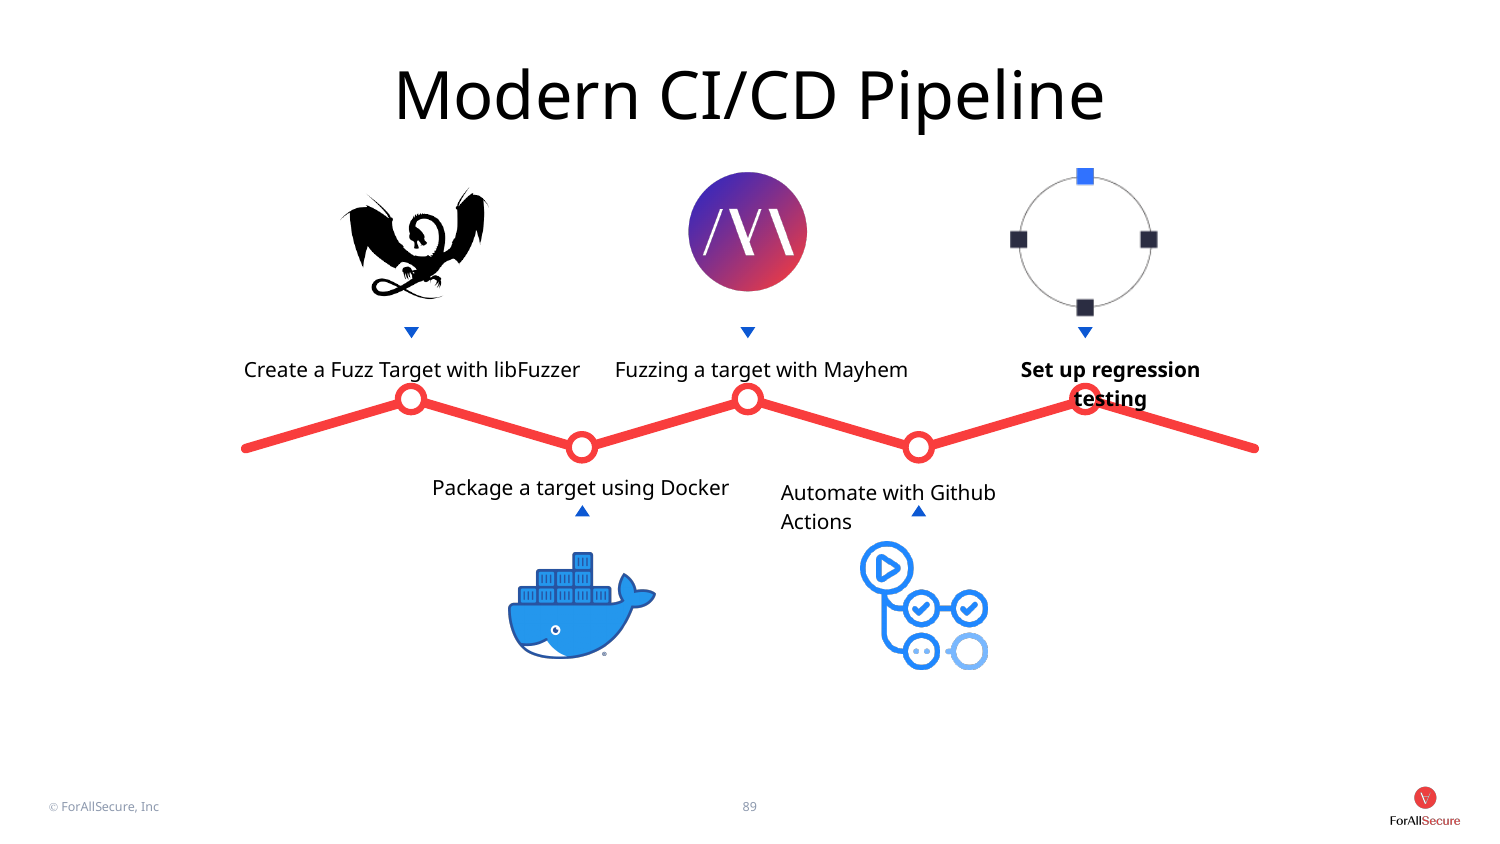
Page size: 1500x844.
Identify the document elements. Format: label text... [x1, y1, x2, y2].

text_box [1096, 397, 1259, 454]
text_box [422, 398, 570, 451]
text_box [759, 397, 907, 451]
picture [340, 168, 489, 317]
text_box [931, 398, 1075, 451]
text_box [241, 399, 401, 454]
text_box [1077, 327, 1093, 339]
text_box [1072, 385, 1099, 413]
text_box Create a Fuzz Target with libFuzzer [228, 338, 600, 384]
picture [685, 168, 814, 305]
picture [1387, 786, 1463, 826]
text_box Automate with Github Actions [765, 461, 1082, 507]
title Modern CI/CD Pipeline [75, 37, 1425, 142]
text_box Set up regression testing [969, 338, 1252, 384]
text_box [911, 505, 927, 517]
text_box [740, 327, 756, 339]
text_box Package a target using Docker [404, 456, 745, 502]
text_box [404, 327, 419, 339]
text_box [905, 434, 932, 461]
text_box [734, 385, 761, 413]
text_box [568, 434, 596, 461]
text_box [594, 399, 738, 450]
picture [859, 541, 988, 670]
picture [507, 552, 657, 659]
text_box Fuzzing a target with Mayhem [600, 338, 927, 384]
picture [1009, 168, 1159, 317]
text_box [397, 385, 425, 413]
text_box [575, 505, 590, 517]
